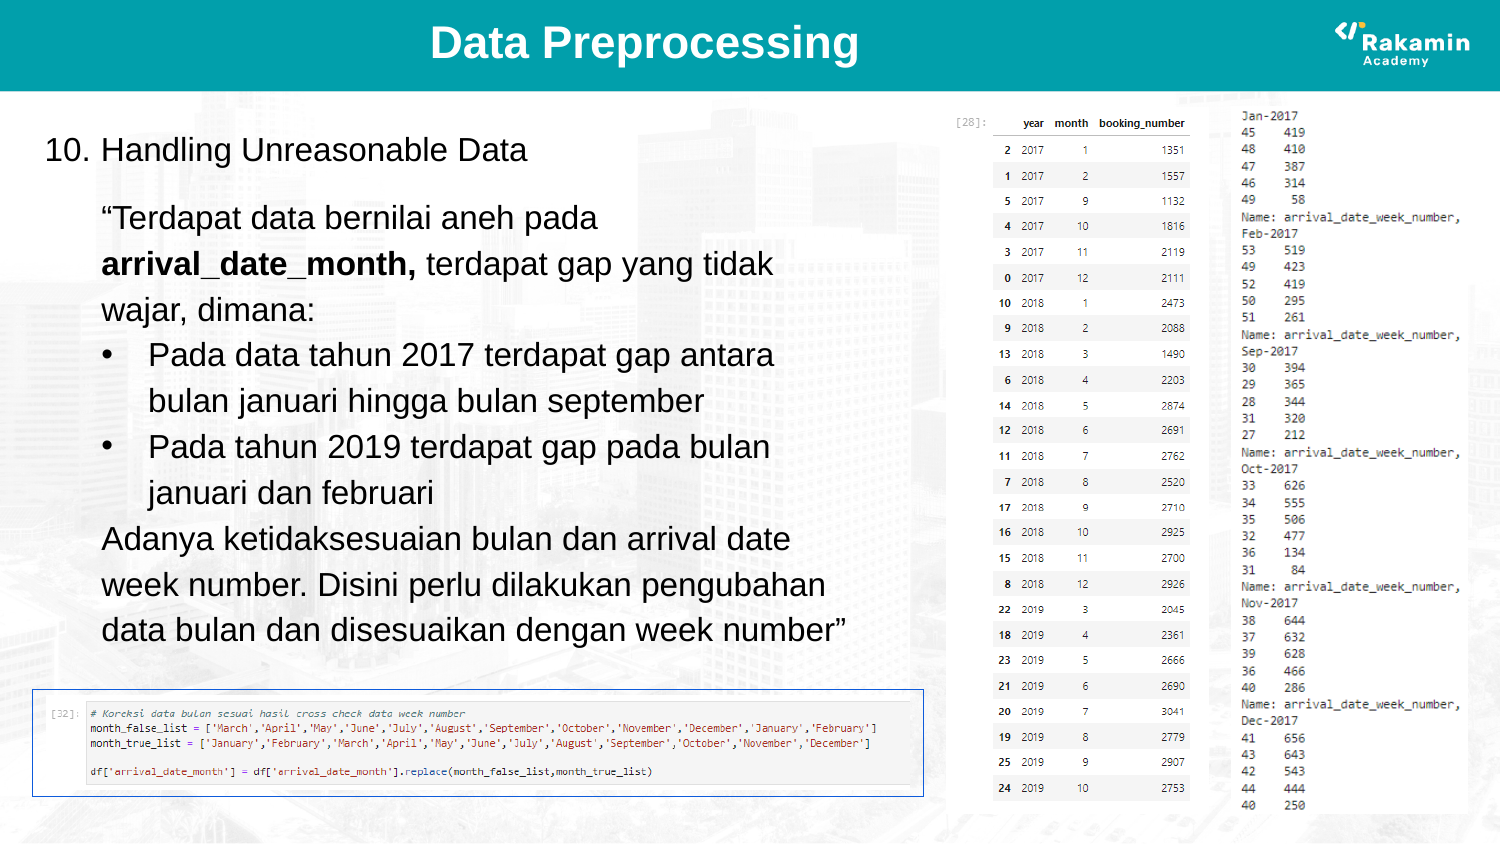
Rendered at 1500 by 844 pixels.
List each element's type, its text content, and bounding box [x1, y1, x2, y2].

picture [0, 0, 1500, 844]
list Handling Unreasonable Data [7, 106, 944, 186]
title Data Preprocessing [0, 0, 1291, 92]
text_box “Terdapat data bernilai aneh pada arrival_date_month, terdapat gap yang tidak wajar, dimana: Pada data tahun 2017 terdapat gap antara bulan januari hingga bulan september Pada tahun 2019 terdapat gap pada bulan januari dan februari Adanya ketidaksesuaian bulan dan arrival date week number. Disini perlu dilakukan pengubahan data bulan dan disesuaikan dengan week number” [64, 175, 867, 669]
text_box [32, 689, 924, 797]
